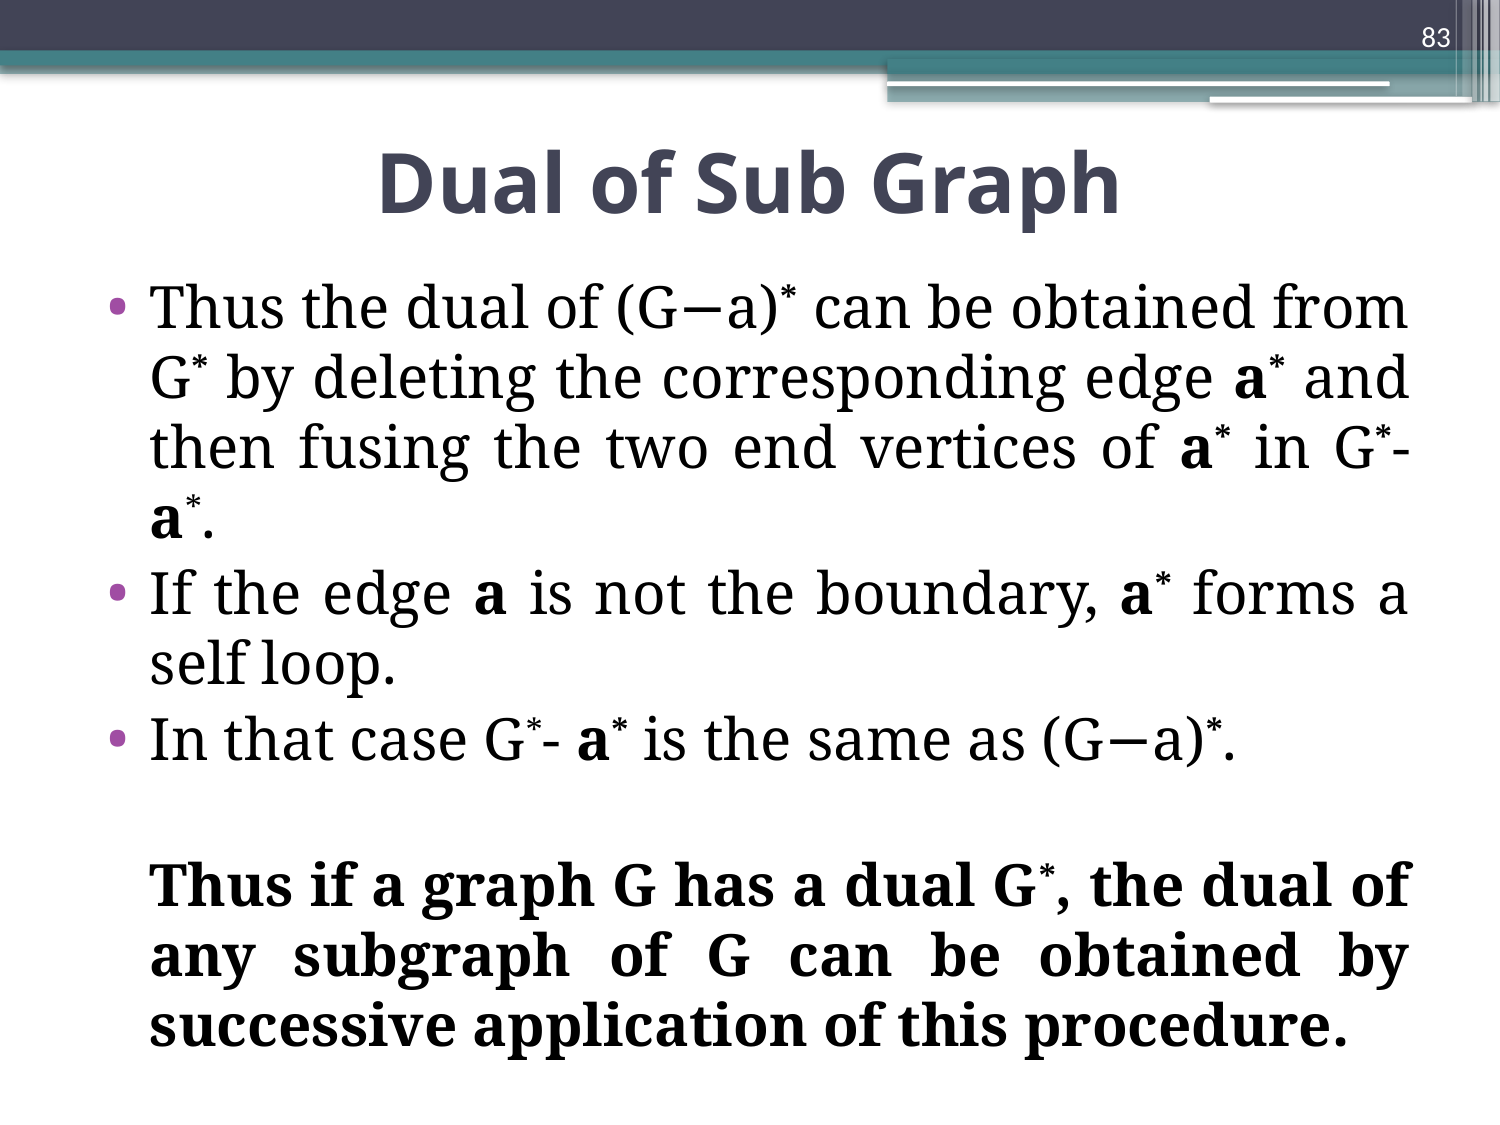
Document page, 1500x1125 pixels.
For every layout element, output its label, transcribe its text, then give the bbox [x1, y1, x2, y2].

slide_number 83 [1340, 0, 1466, 61]
title Dual of Sub Graph [75, 92, 1425, 262]
list Thus the dual of (G−a)* can be obtained from G* by deleting the corresponding edge a* and then fusing the two end vertices of a* in G*- a*. If the edge a is not the boundary, a* forms a self loop. In that case G*- a* is the same as (G−a)*. Thus if a graph G has a dual G*, the dual of any subgraph of G can be obtained by successive application of this procedure. [75, 262, 1425, 1088]
